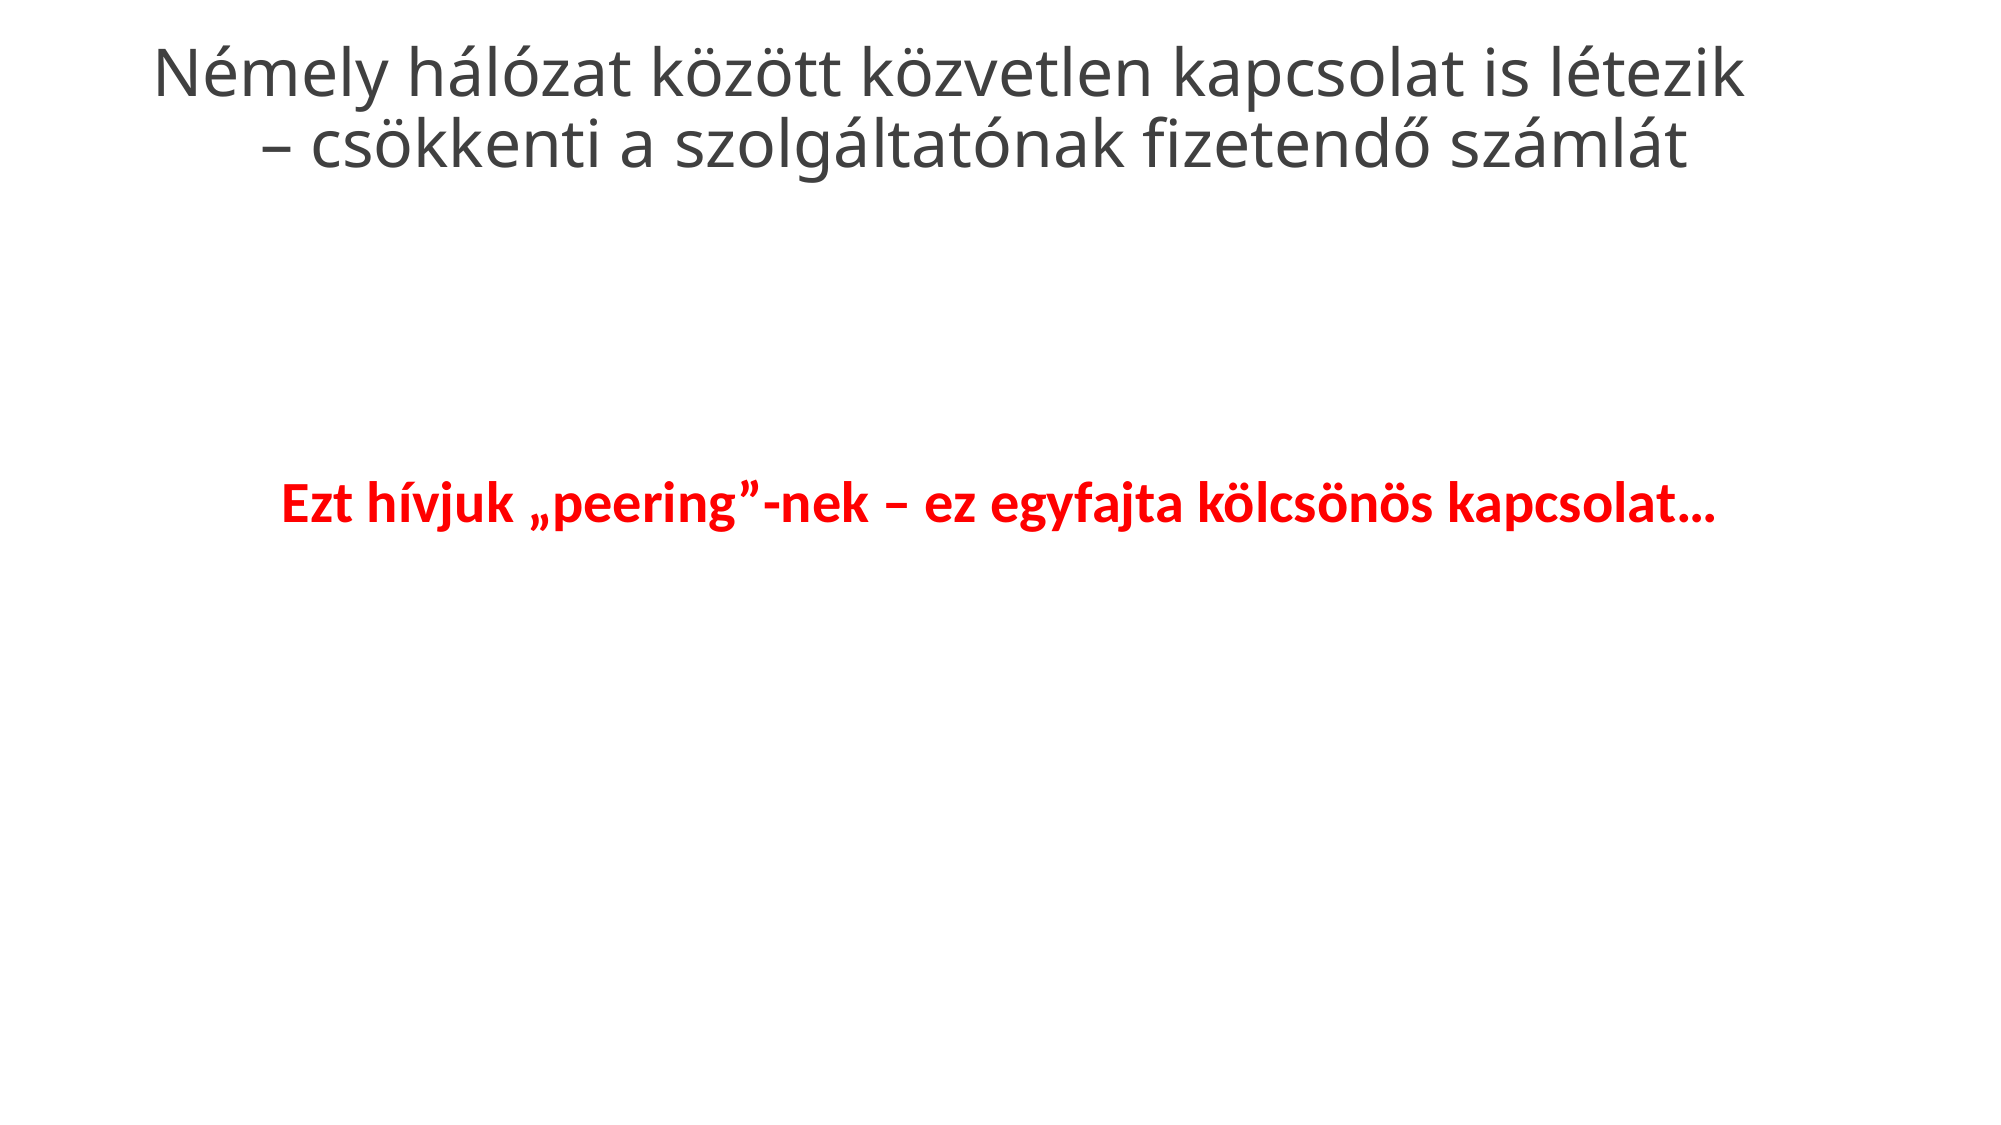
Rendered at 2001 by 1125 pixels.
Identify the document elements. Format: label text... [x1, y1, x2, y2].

list Ezt hívjuk „peering”-nek – ez egyfajta kölcsönös kapcsolat… [137, 464, 1863, 1014]
title Némely hálózat között közvetlen kapcsolat is létezik – csökkenti a szolgáltatónak fizetendő számlát [137, 0, 1917, 223]
